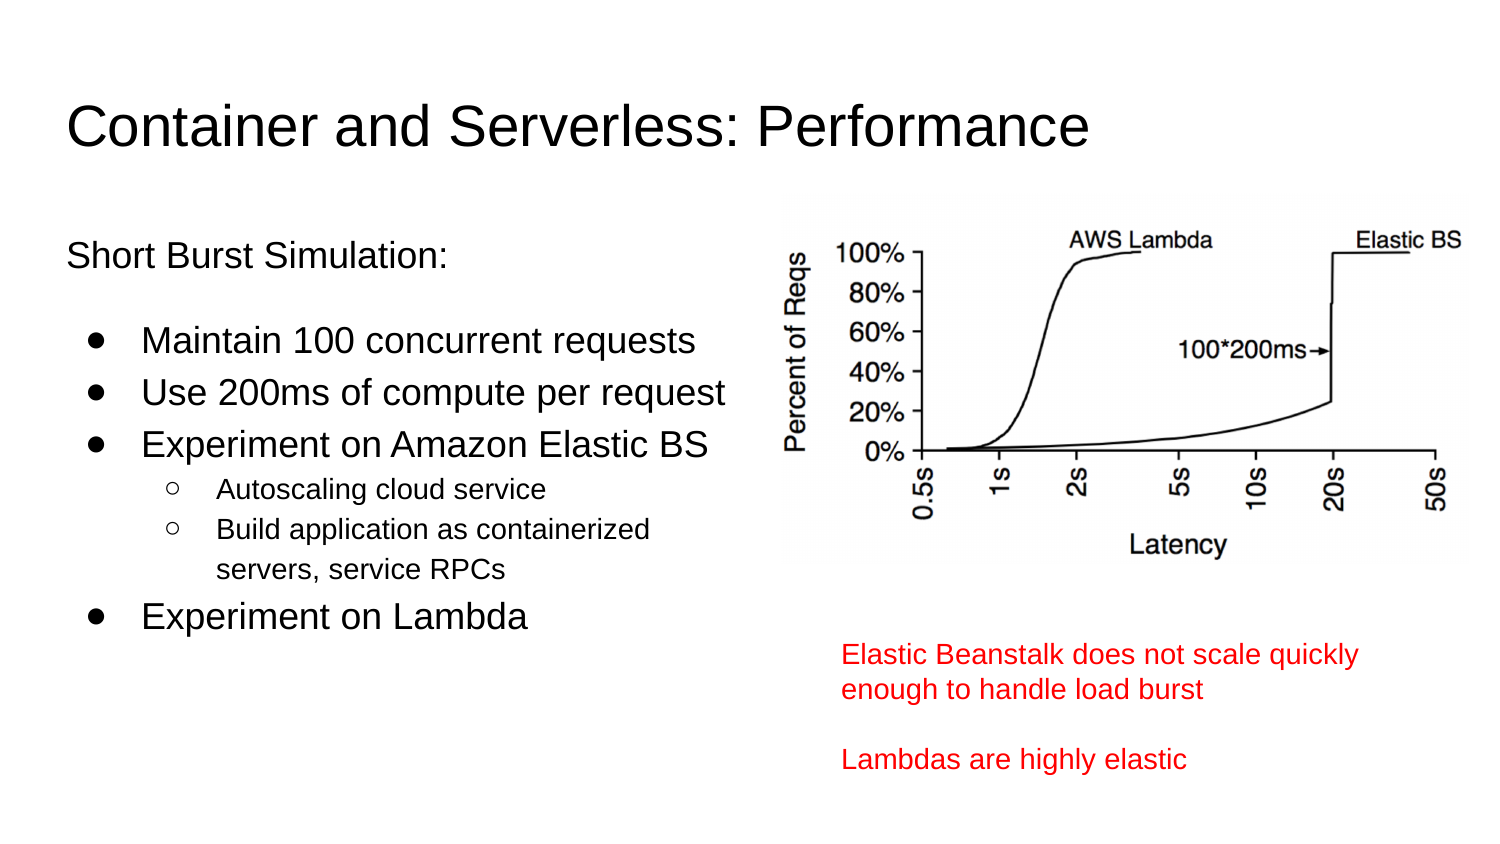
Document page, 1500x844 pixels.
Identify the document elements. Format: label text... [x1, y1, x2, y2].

list Short Burst Simulation: Maintain 100 concurrent requests Use 200ms of compute per request Experiment on Amazon Elastic BS Autoscaling cloud service Build application as containerized servers, service RPCs Experiment on Lambda [51, 209, 764, 775]
text_box Elastic Beanstalk does not scale quickly enough to handle load burst Lambdas are highly elastic [826, 620, 1409, 794]
title Container and Serverless: Performance [51, 72, 1449, 167]
picture [781, 193, 1469, 564]
